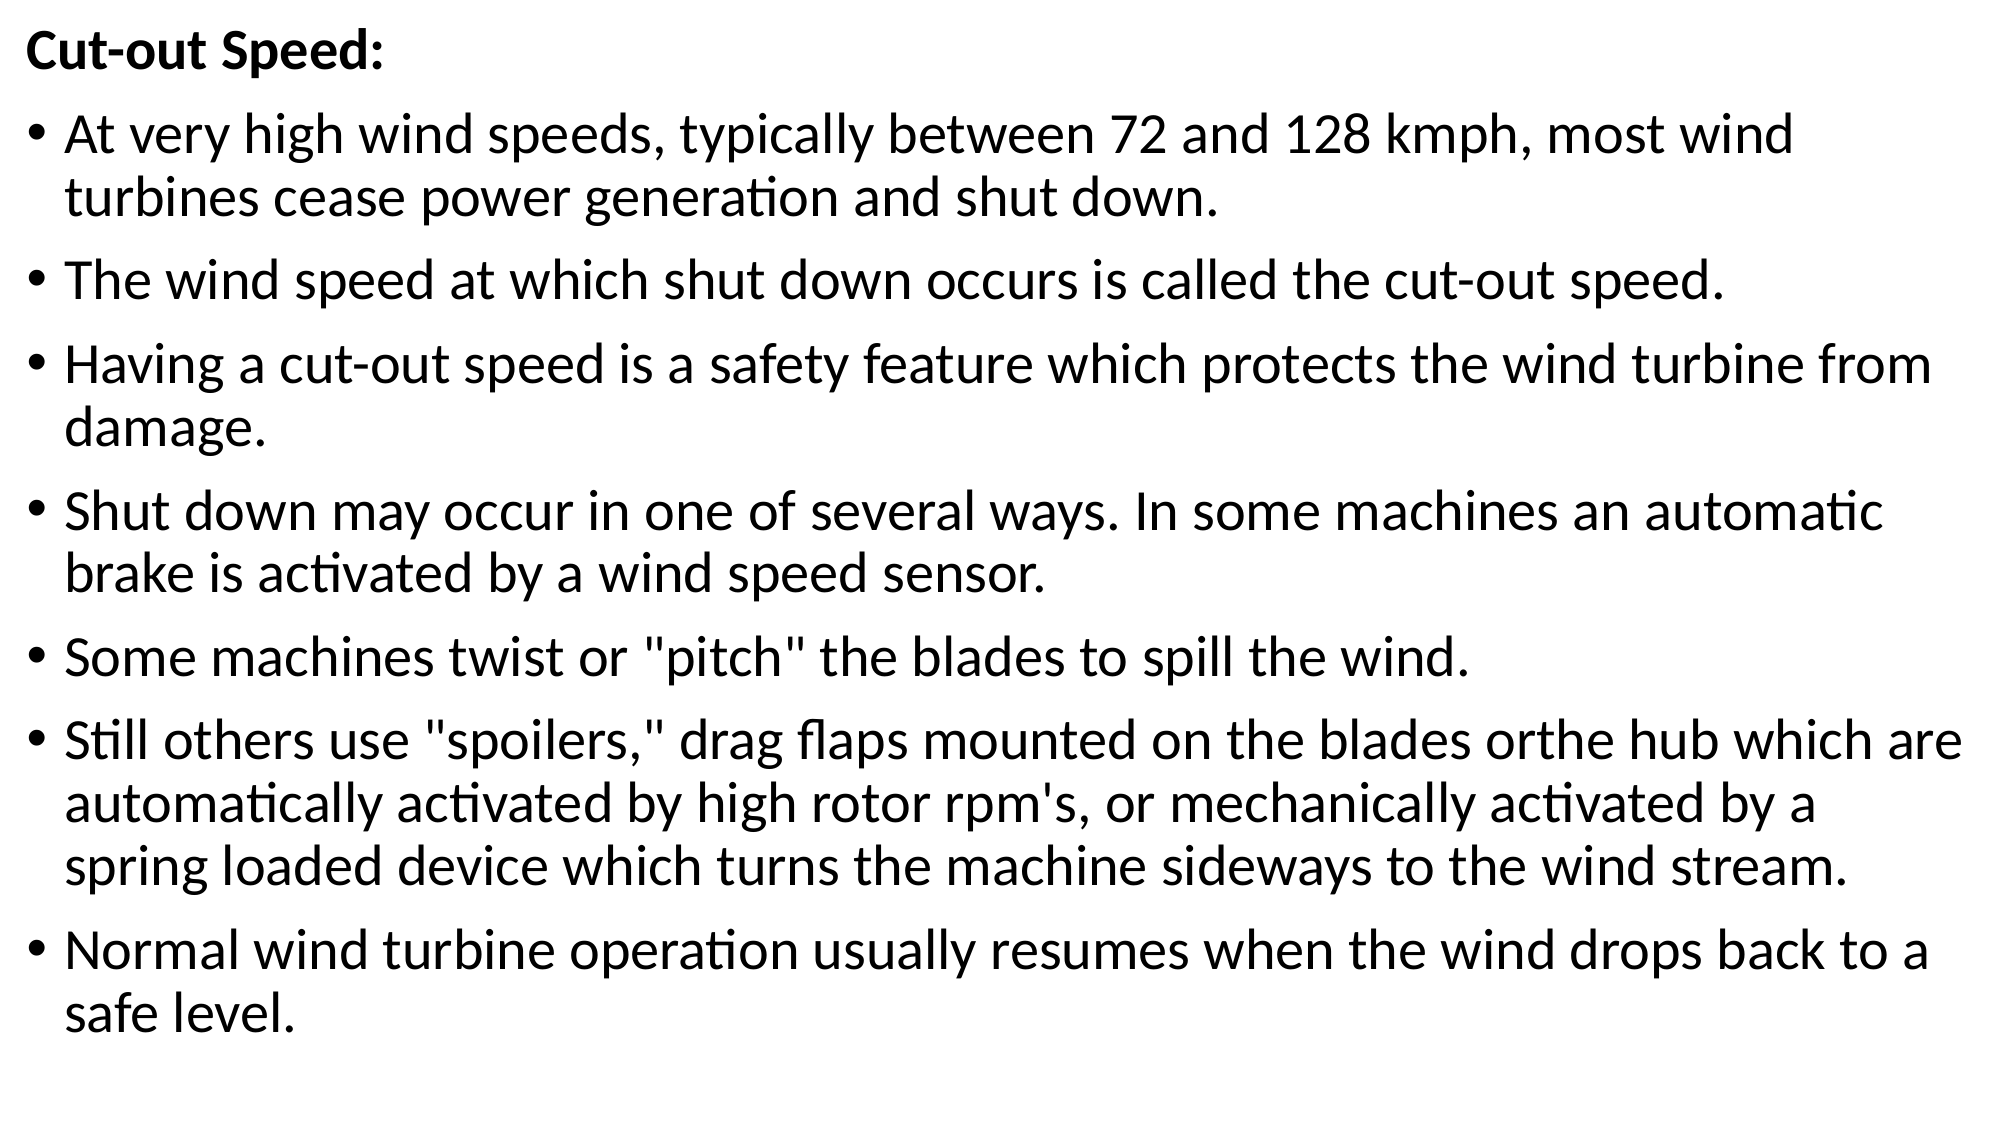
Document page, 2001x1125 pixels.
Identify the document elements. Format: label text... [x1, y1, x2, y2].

list Cut-out Speed: At very high wind speeds, typically between 72 and 128 kmph, most wind turbines cease power generation and shut down. The wind speed at which shut down occurs is called the cut-out speed. Having a cut-out speed is a safety feature which protects the wind turbine from damage. Shut down may occur in one of several ways. In some machines an automatic brake is activated by a wind speed sensor. Some machines twist or "pitch" the blades to spill the wind. Still others use "spoilers," drag flaps mounted on the blades orthe hub which are automatically activated by high rotor rpm's, or mechanically activated by a spring loaded device which turns the machine sideways to the wind stream. Normal wind turbine operation usually resumes when the wind drops back to a safe level. [11, 11, 1991, 1125]
